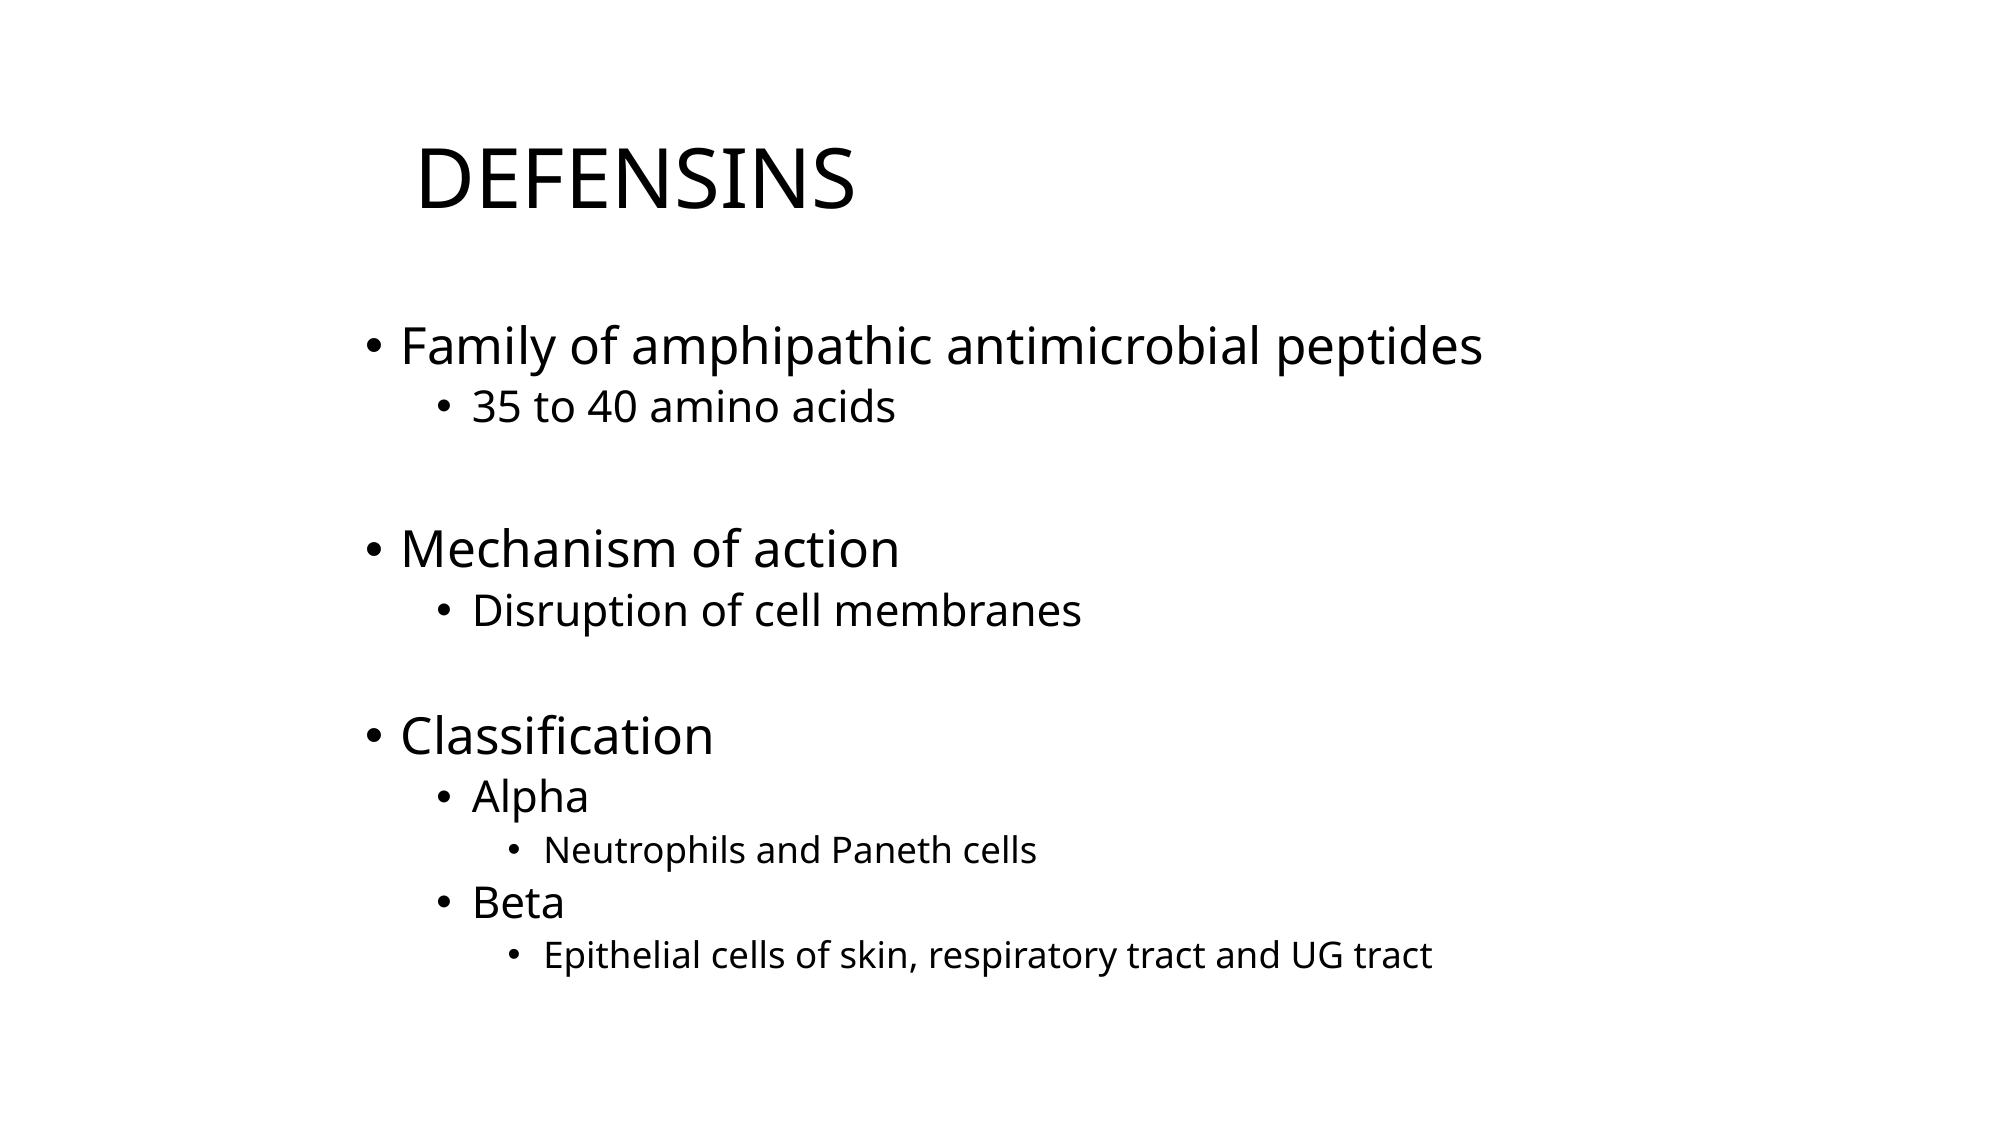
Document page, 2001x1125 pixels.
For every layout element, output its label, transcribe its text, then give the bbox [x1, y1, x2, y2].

list Family of amphipathic antimicrobial peptides 35 to 40 amino acids Mechanism of action Disruption of cell membranes Classification Alpha Neutrophils and Paneth cells Beta Epithelial cells of skin, respiratory tract and UG tract [350, 312, 1625, 988]
title DEFENSINS [399, 87, 1675, 275]
